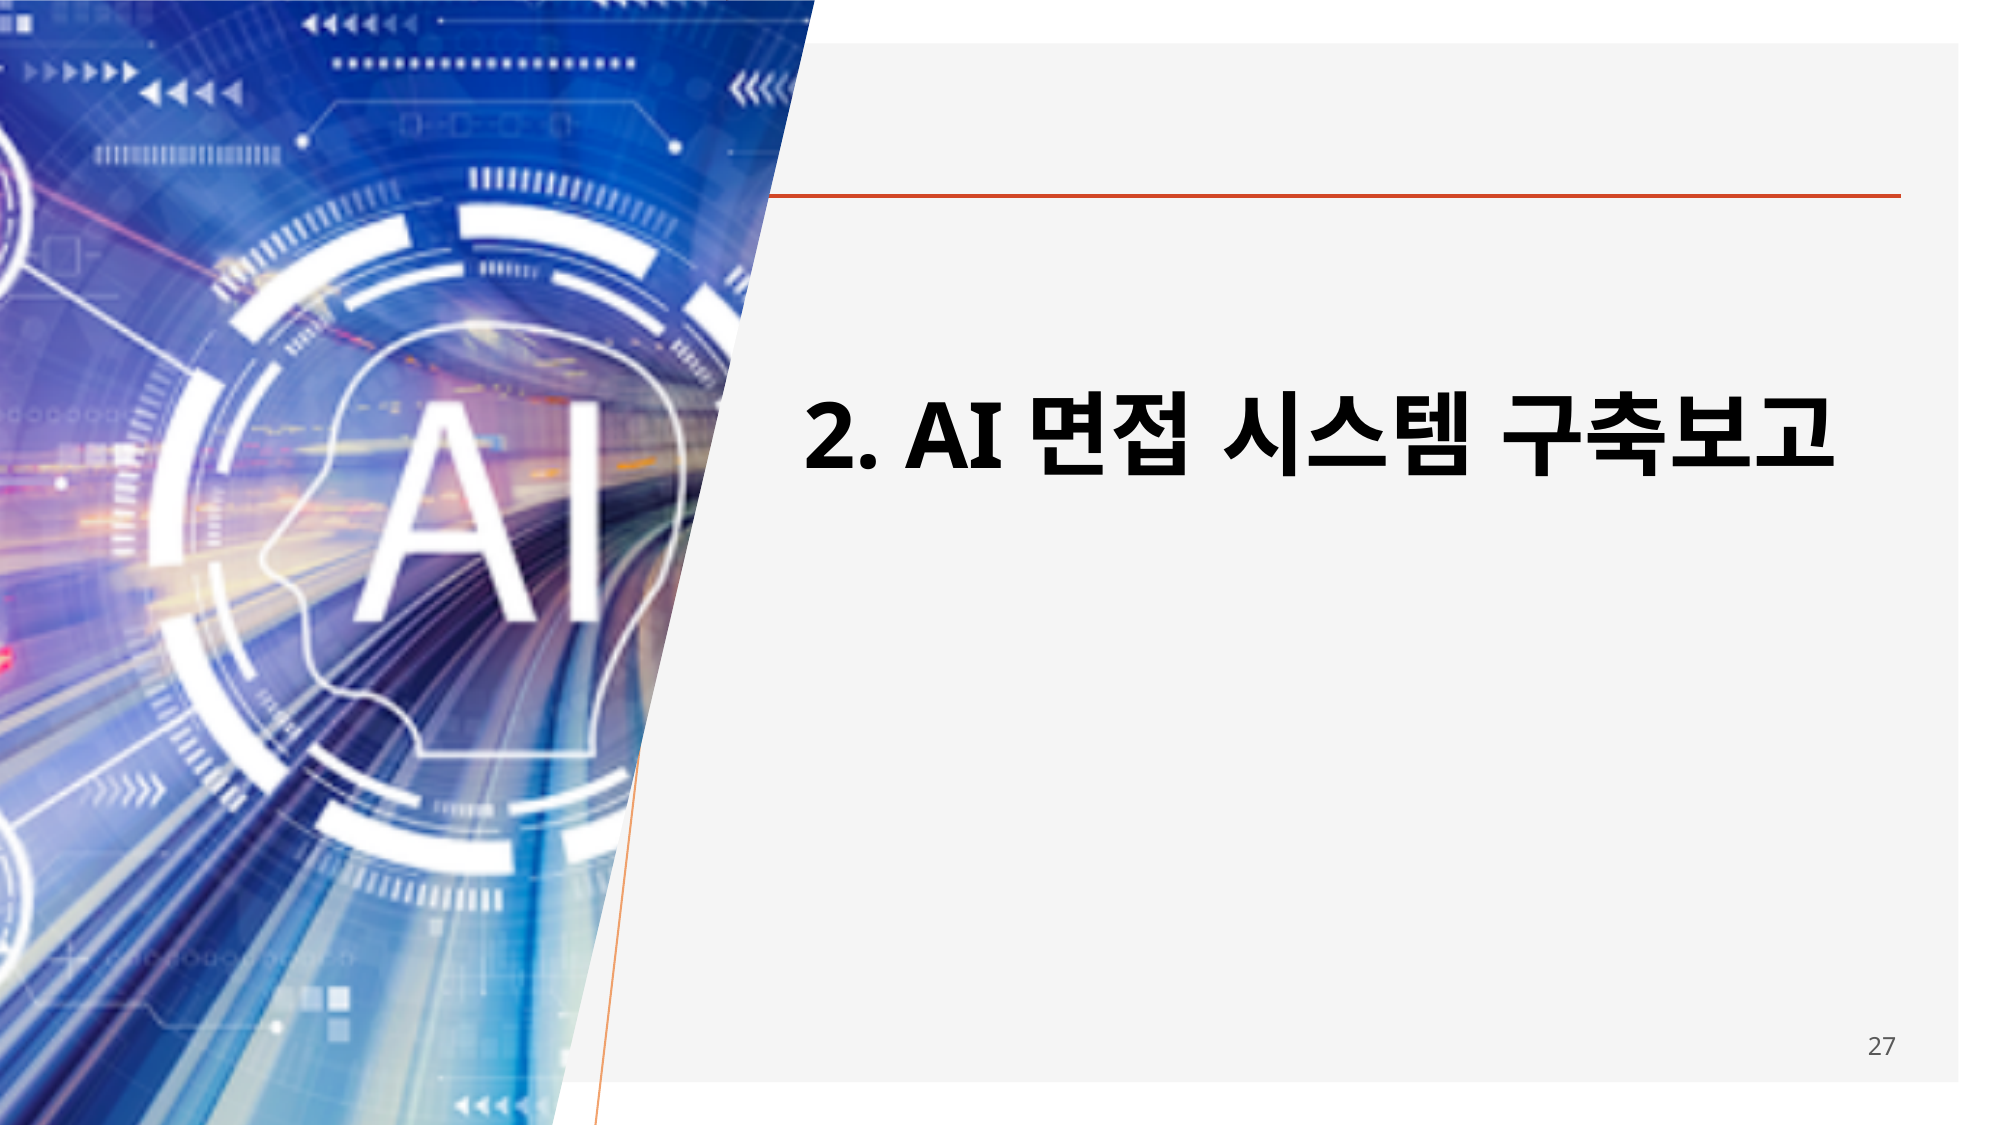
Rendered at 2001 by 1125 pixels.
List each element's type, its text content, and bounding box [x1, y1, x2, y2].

picture [0, 0, 815, 1125]
slide_number 27 [1373, 1017, 1912, 1078]
title 2. AI면접 시스템 구축보고 [815, 328, 1912, 495]
